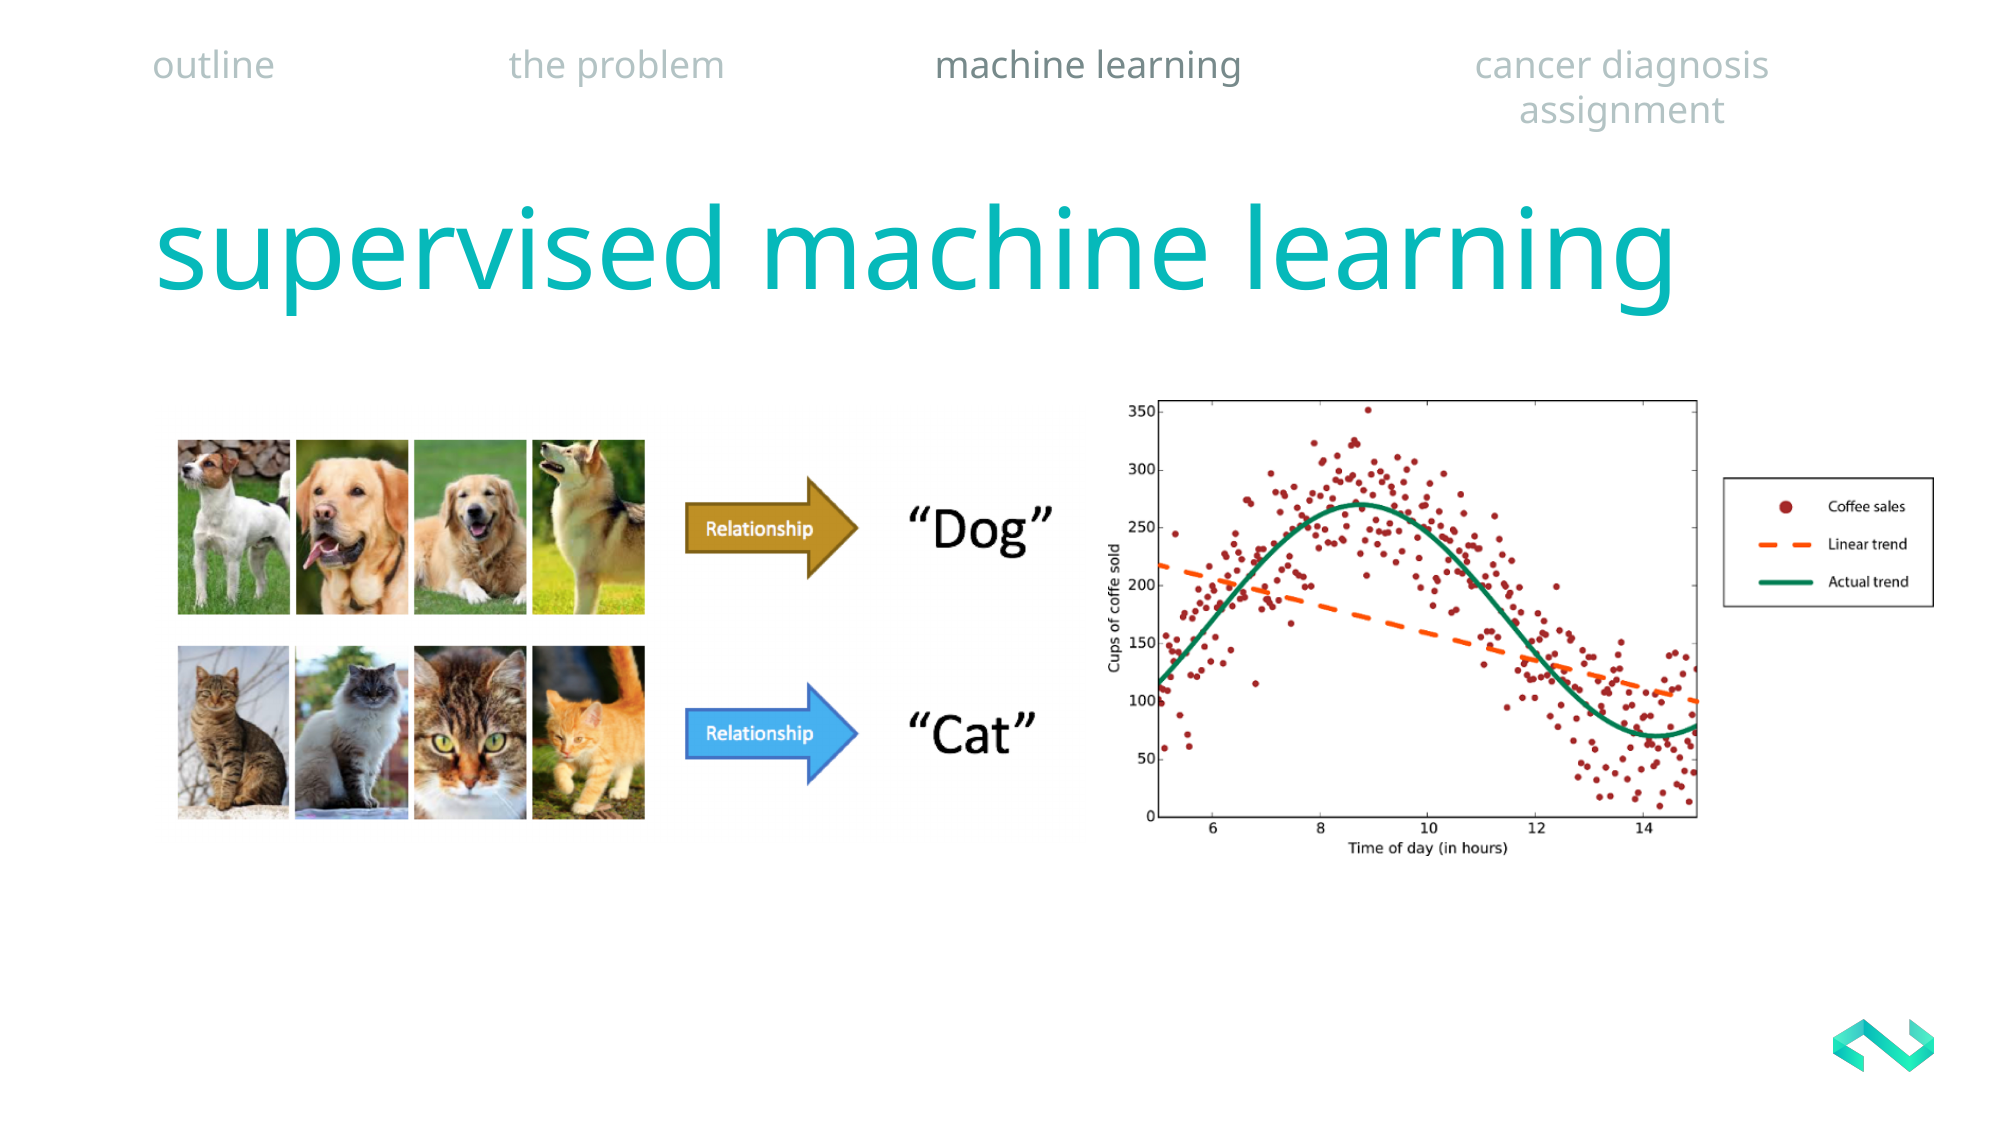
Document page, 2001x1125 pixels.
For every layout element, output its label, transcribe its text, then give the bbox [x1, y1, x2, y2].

text_box machine learning [893, 34, 1284, 94]
text_box supervised machine learning [139, 169, 1717, 320]
picture [1108, 400, 1934, 856]
text_box cancer diagnosis assignment [1360, 34, 1884, 139]
text_box outline [81, 33, 346, 94]
picture [1833, 1019, 1934, 1072]
text_box the problem [484, 34, 750, 94]
picture [155, 405, 1086, 843]
